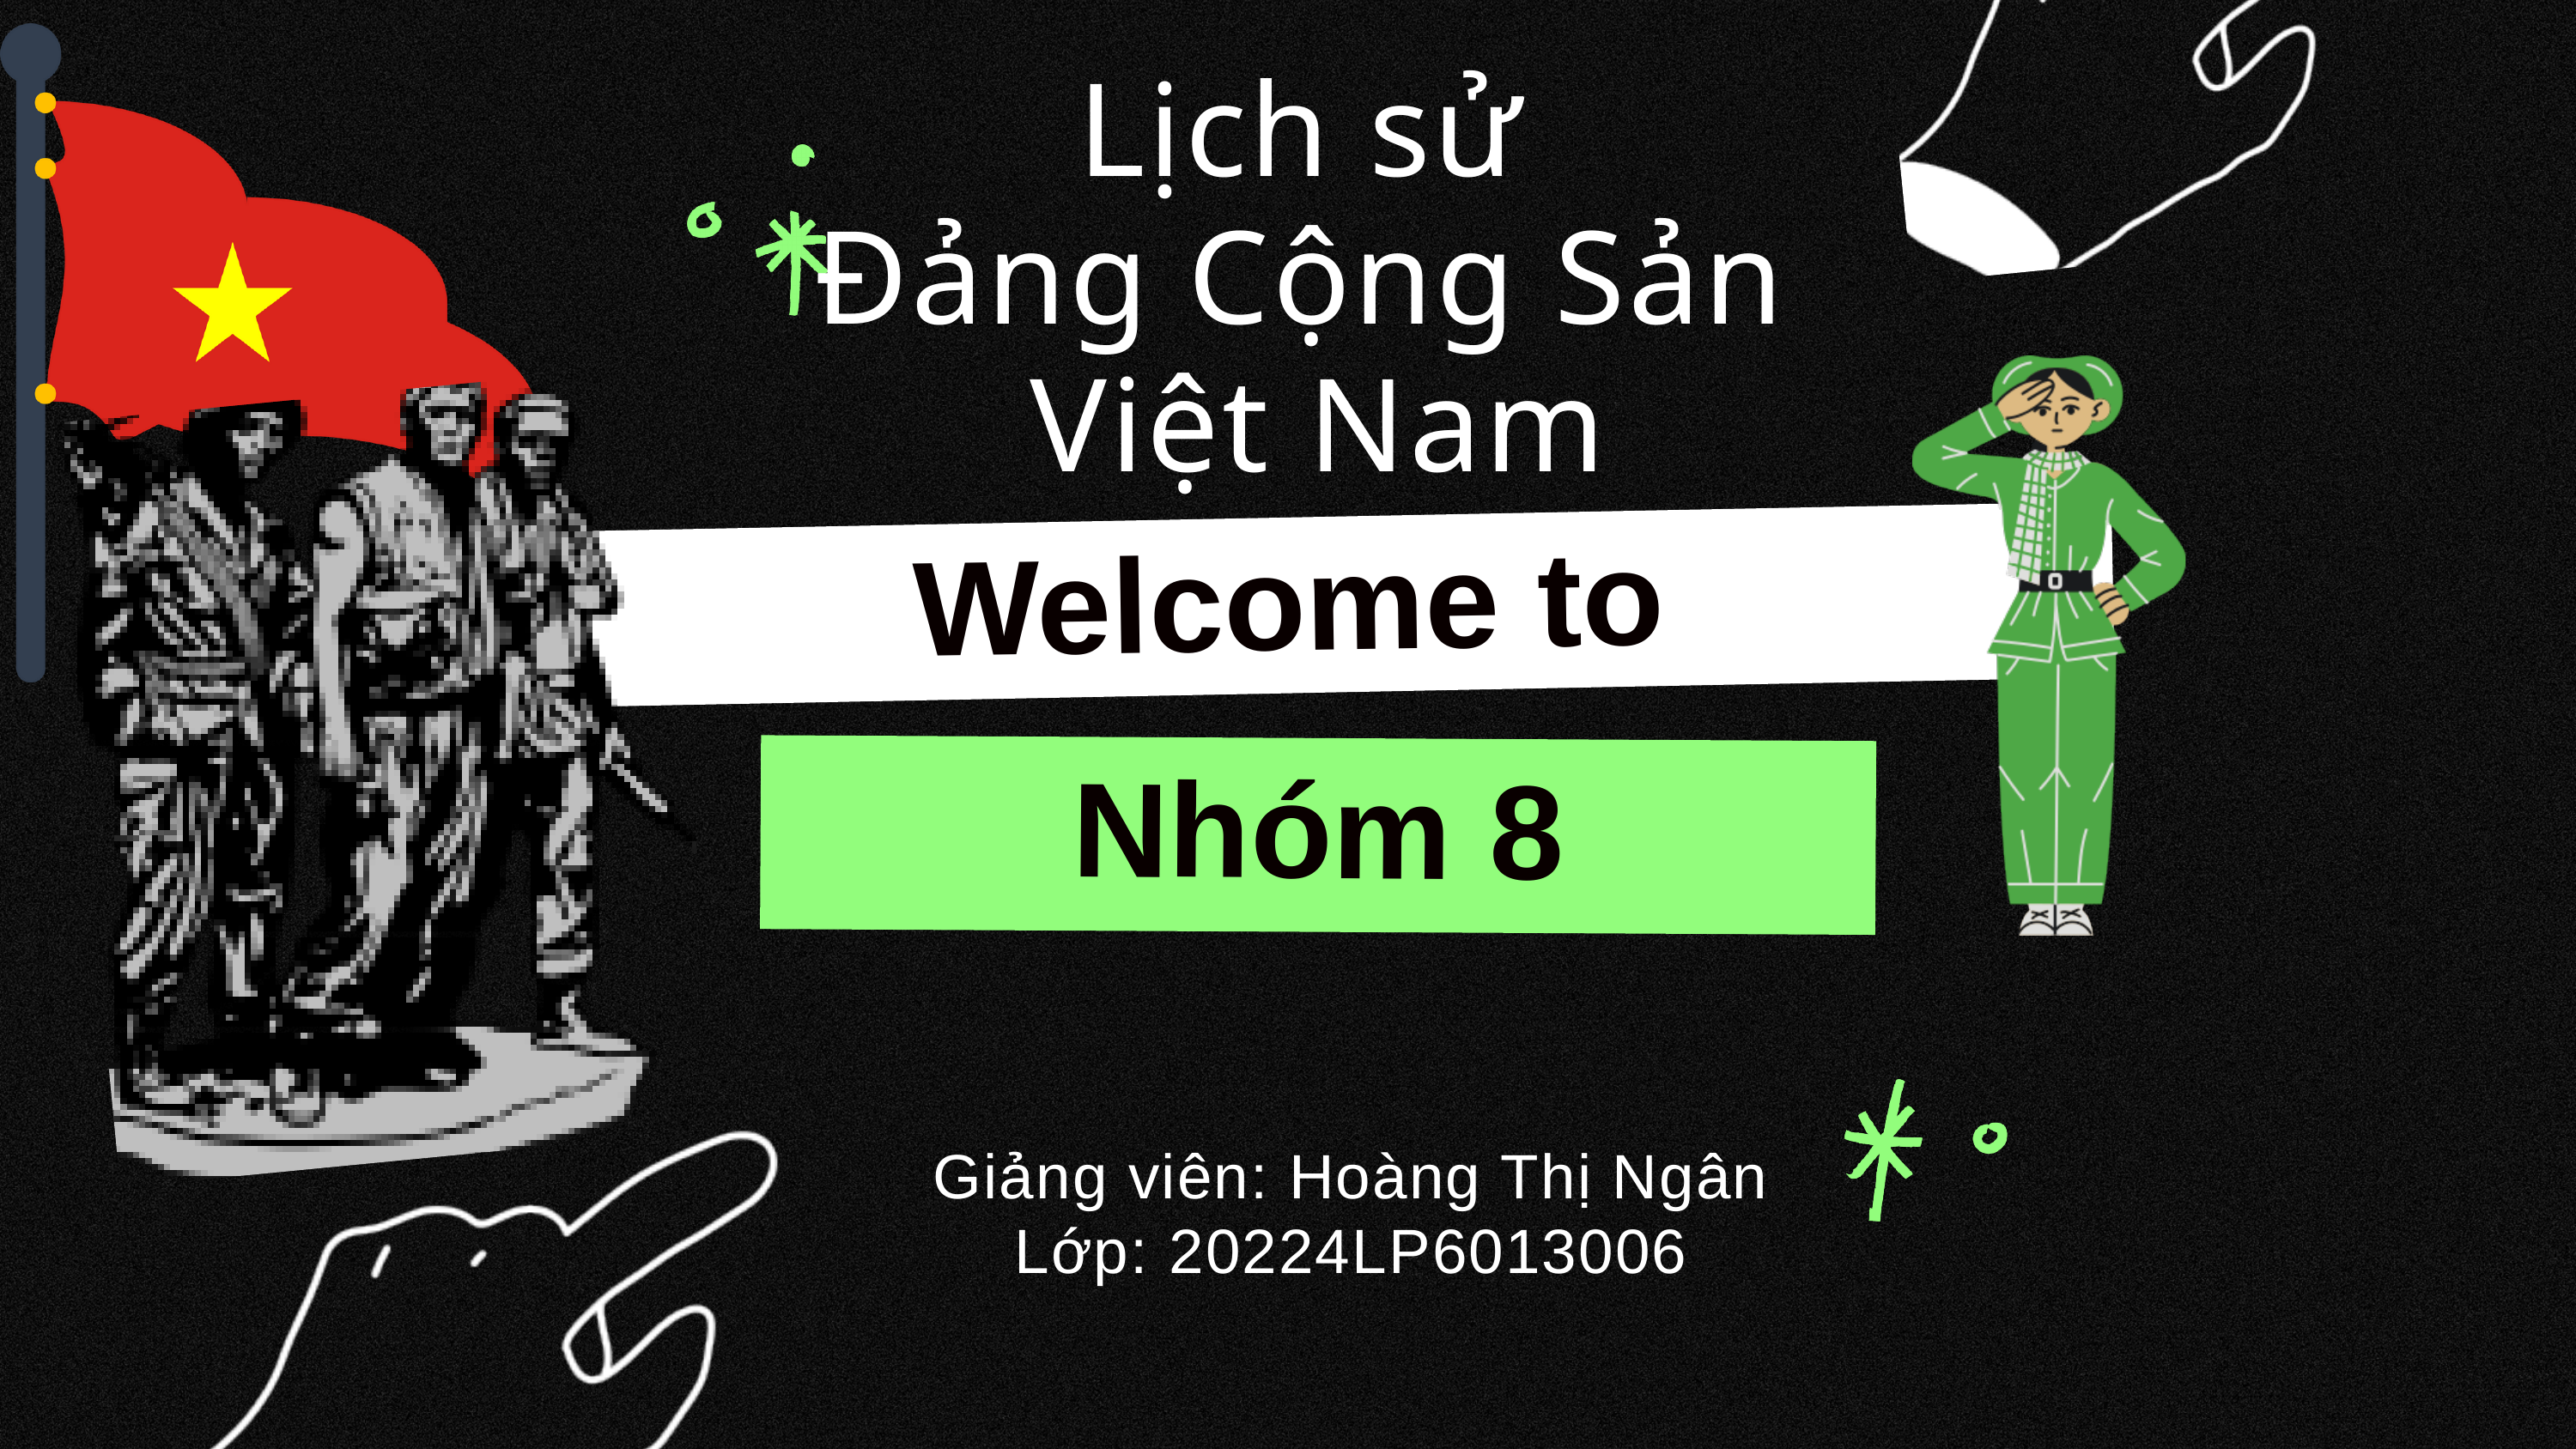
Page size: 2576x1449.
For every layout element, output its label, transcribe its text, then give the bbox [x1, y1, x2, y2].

text_box [1883, 0, 2368, 283]
text_box [1912, 355, 2186, 936]
text_box [46, 365, 724, 1188]
text_box [1844, 1078, 2008, 1222]
text_box Giảng viên: Hoàng Thị Ngân Lớp: 20224LP6013006 [893, 1136, 1808, 1287]
text_box [0, 23, 538, 683]
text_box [462, 517, 2114, 694]
text_box [167, 1129, 781, 1449]
text_box [687, 144, 809, 316]
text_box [760, 737, 1876, 932]
text_box Lịch sử Đảng Cộng Sản Việt Nam [809, 54, 1827, 498]
text_box [0, 0, 2576, 1449]
